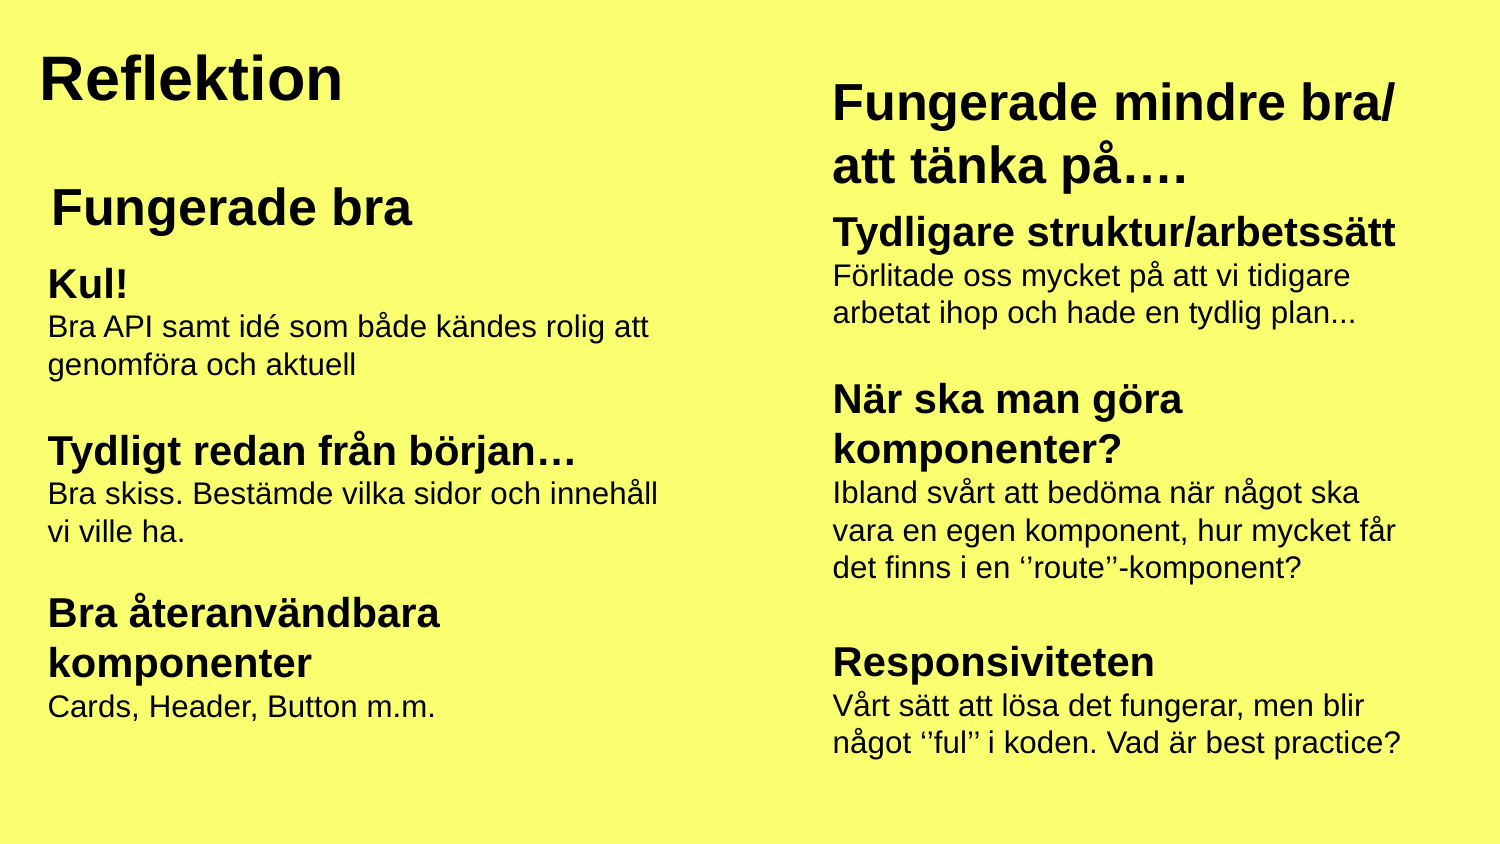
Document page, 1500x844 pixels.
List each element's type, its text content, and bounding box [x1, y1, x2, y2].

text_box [817, 53, 1436, 844]
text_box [32, 157, 694, 780]
title Reflektion [25, 22, 1423, 117]
